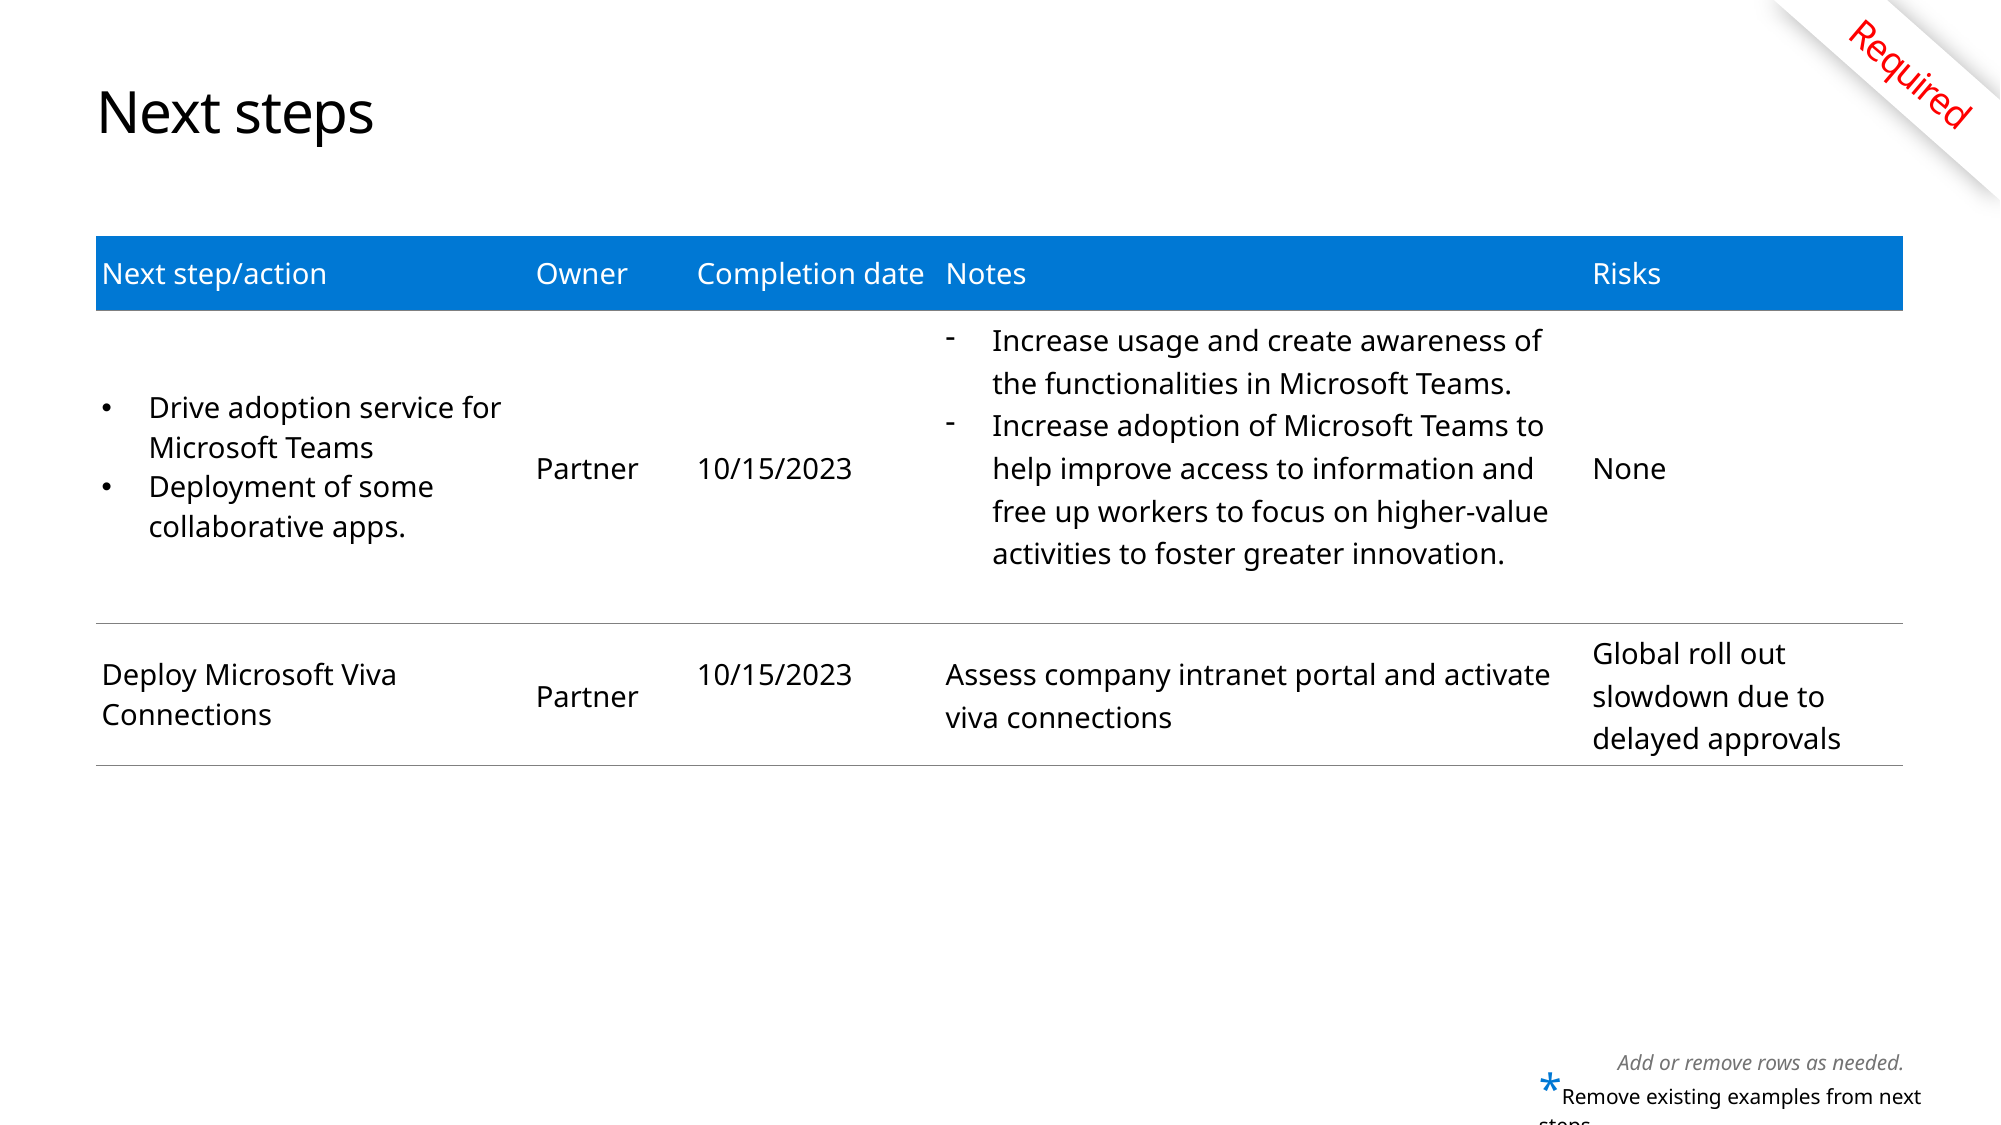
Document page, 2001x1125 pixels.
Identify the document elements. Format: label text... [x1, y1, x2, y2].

text_box *Remove existing examples from next steps. [1538, 1062, 1970, 1125]
table_cell Deploy Microsoft Viva Connections [96, 624, 530, 765]
text_box Add or remove rows as needed. [1049, 1050, 1905, 1076]
table_cell 10/15/2023 [691, 624, 940, 765]
table_cell None [1586, 311, 1903, 623]
table_cell Partner [530, 624, 691, 765]
table_header Owner [530, 236, 691, 310]
table_cell Partner [530, 311, 691, 623]
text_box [1773, 0, 2000, 201]
table_cell Drive adoption service for Microsoft Teams Deployment of some collaborative apps. [96, 311, 530, 623]
table_cell Assess company intranet portal and activate viva connections [940, 624, 1586, 765]
table_header Completion date [691, 236, 940, 310]
table_header Next step/action [96, 236, 530, 310]
table_cell Global roll out slowdown due to delayed approvals [1586, 624, 1903, 765]
table_cell Increase usage and create awareness of the functionalities in Microsoft Teams. Increase adoption of Microsoft Teams to help improve access to information and free up workers to focus on higher-value activities to foster greater innovation. [940, 311, 1586, 623]
title Next steps [96, 75, 1773, 146]
table_header Notes [940, 236, 1586, 310]
table_header Risks [1586, 236, 1903, 310]
table_cell 10/15/2023 [691, 311, 940, 623]
